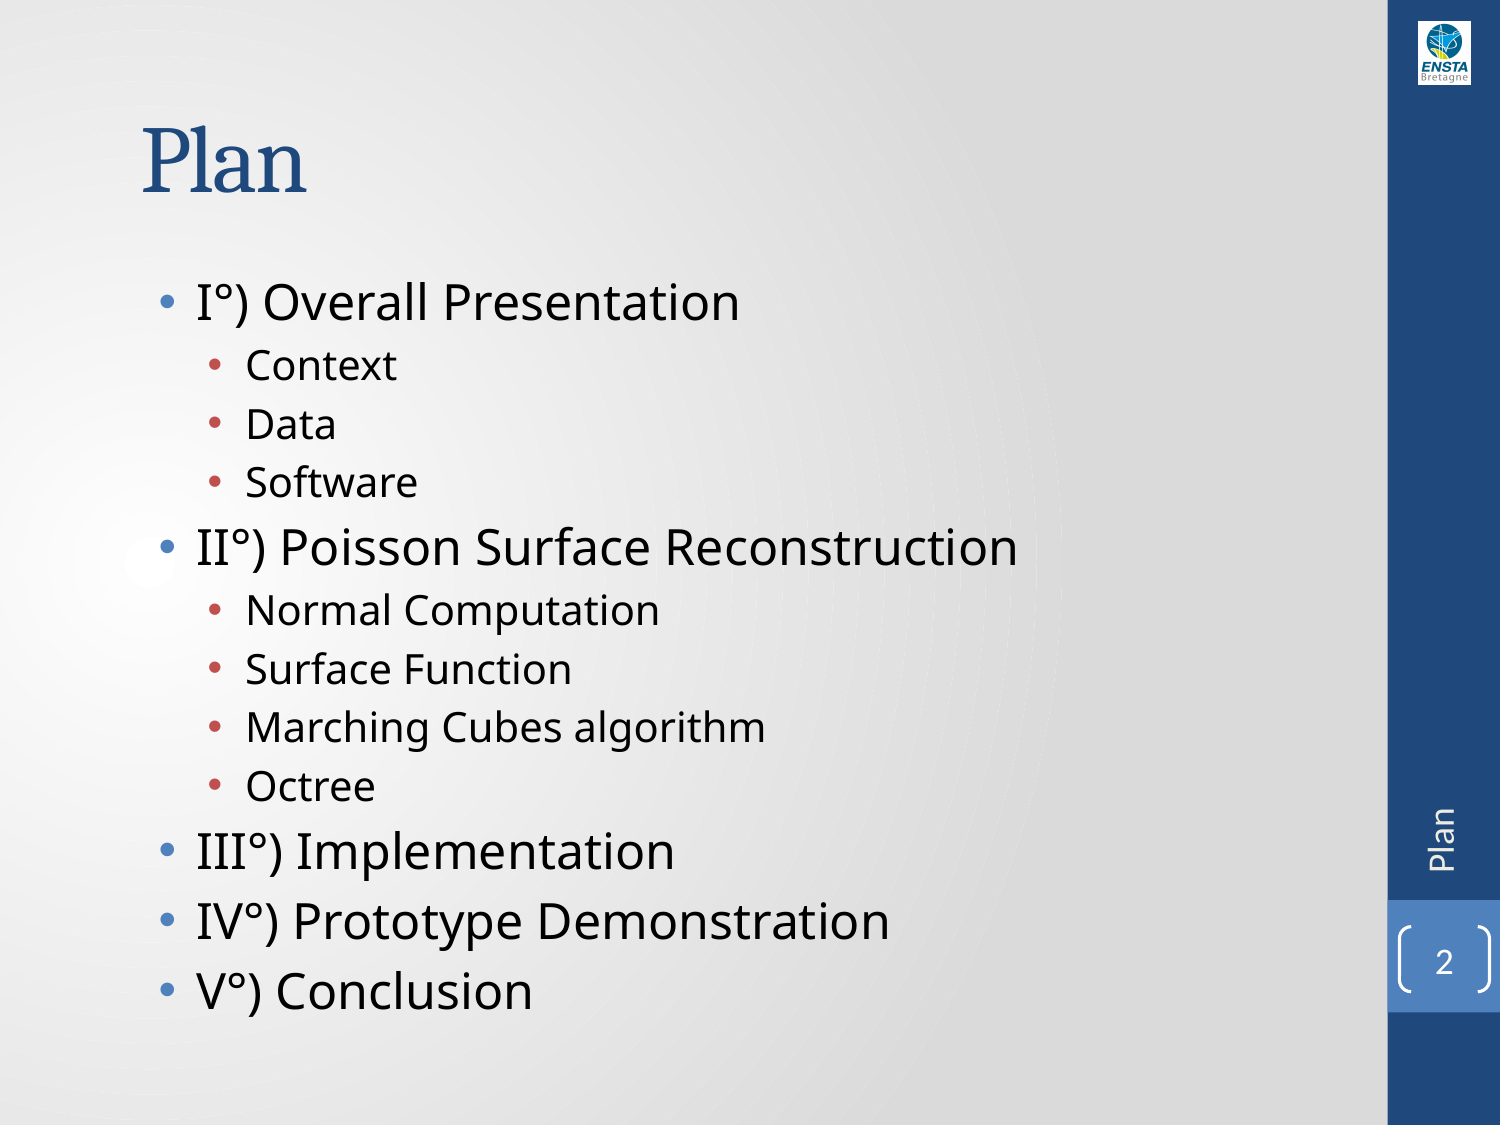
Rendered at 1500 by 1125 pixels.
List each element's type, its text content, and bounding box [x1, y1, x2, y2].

footer Plan [1408, 500, 1469, 889]
text_box Plan [125, 60, 1375, 248]
text_box I°) Overall Presentation Context Data Software II°) Poisson Surface Reconstruction Normal Computation Surface Function Marching Cubes algorithm Octree III°) Implementation IV°) Prototype Demonstration V°) Conclusion [125, 263, 1375, 1056]
picture [1417, 20, 1472, 86]
slide_number 2 [1397, 925, 1492, 994]
